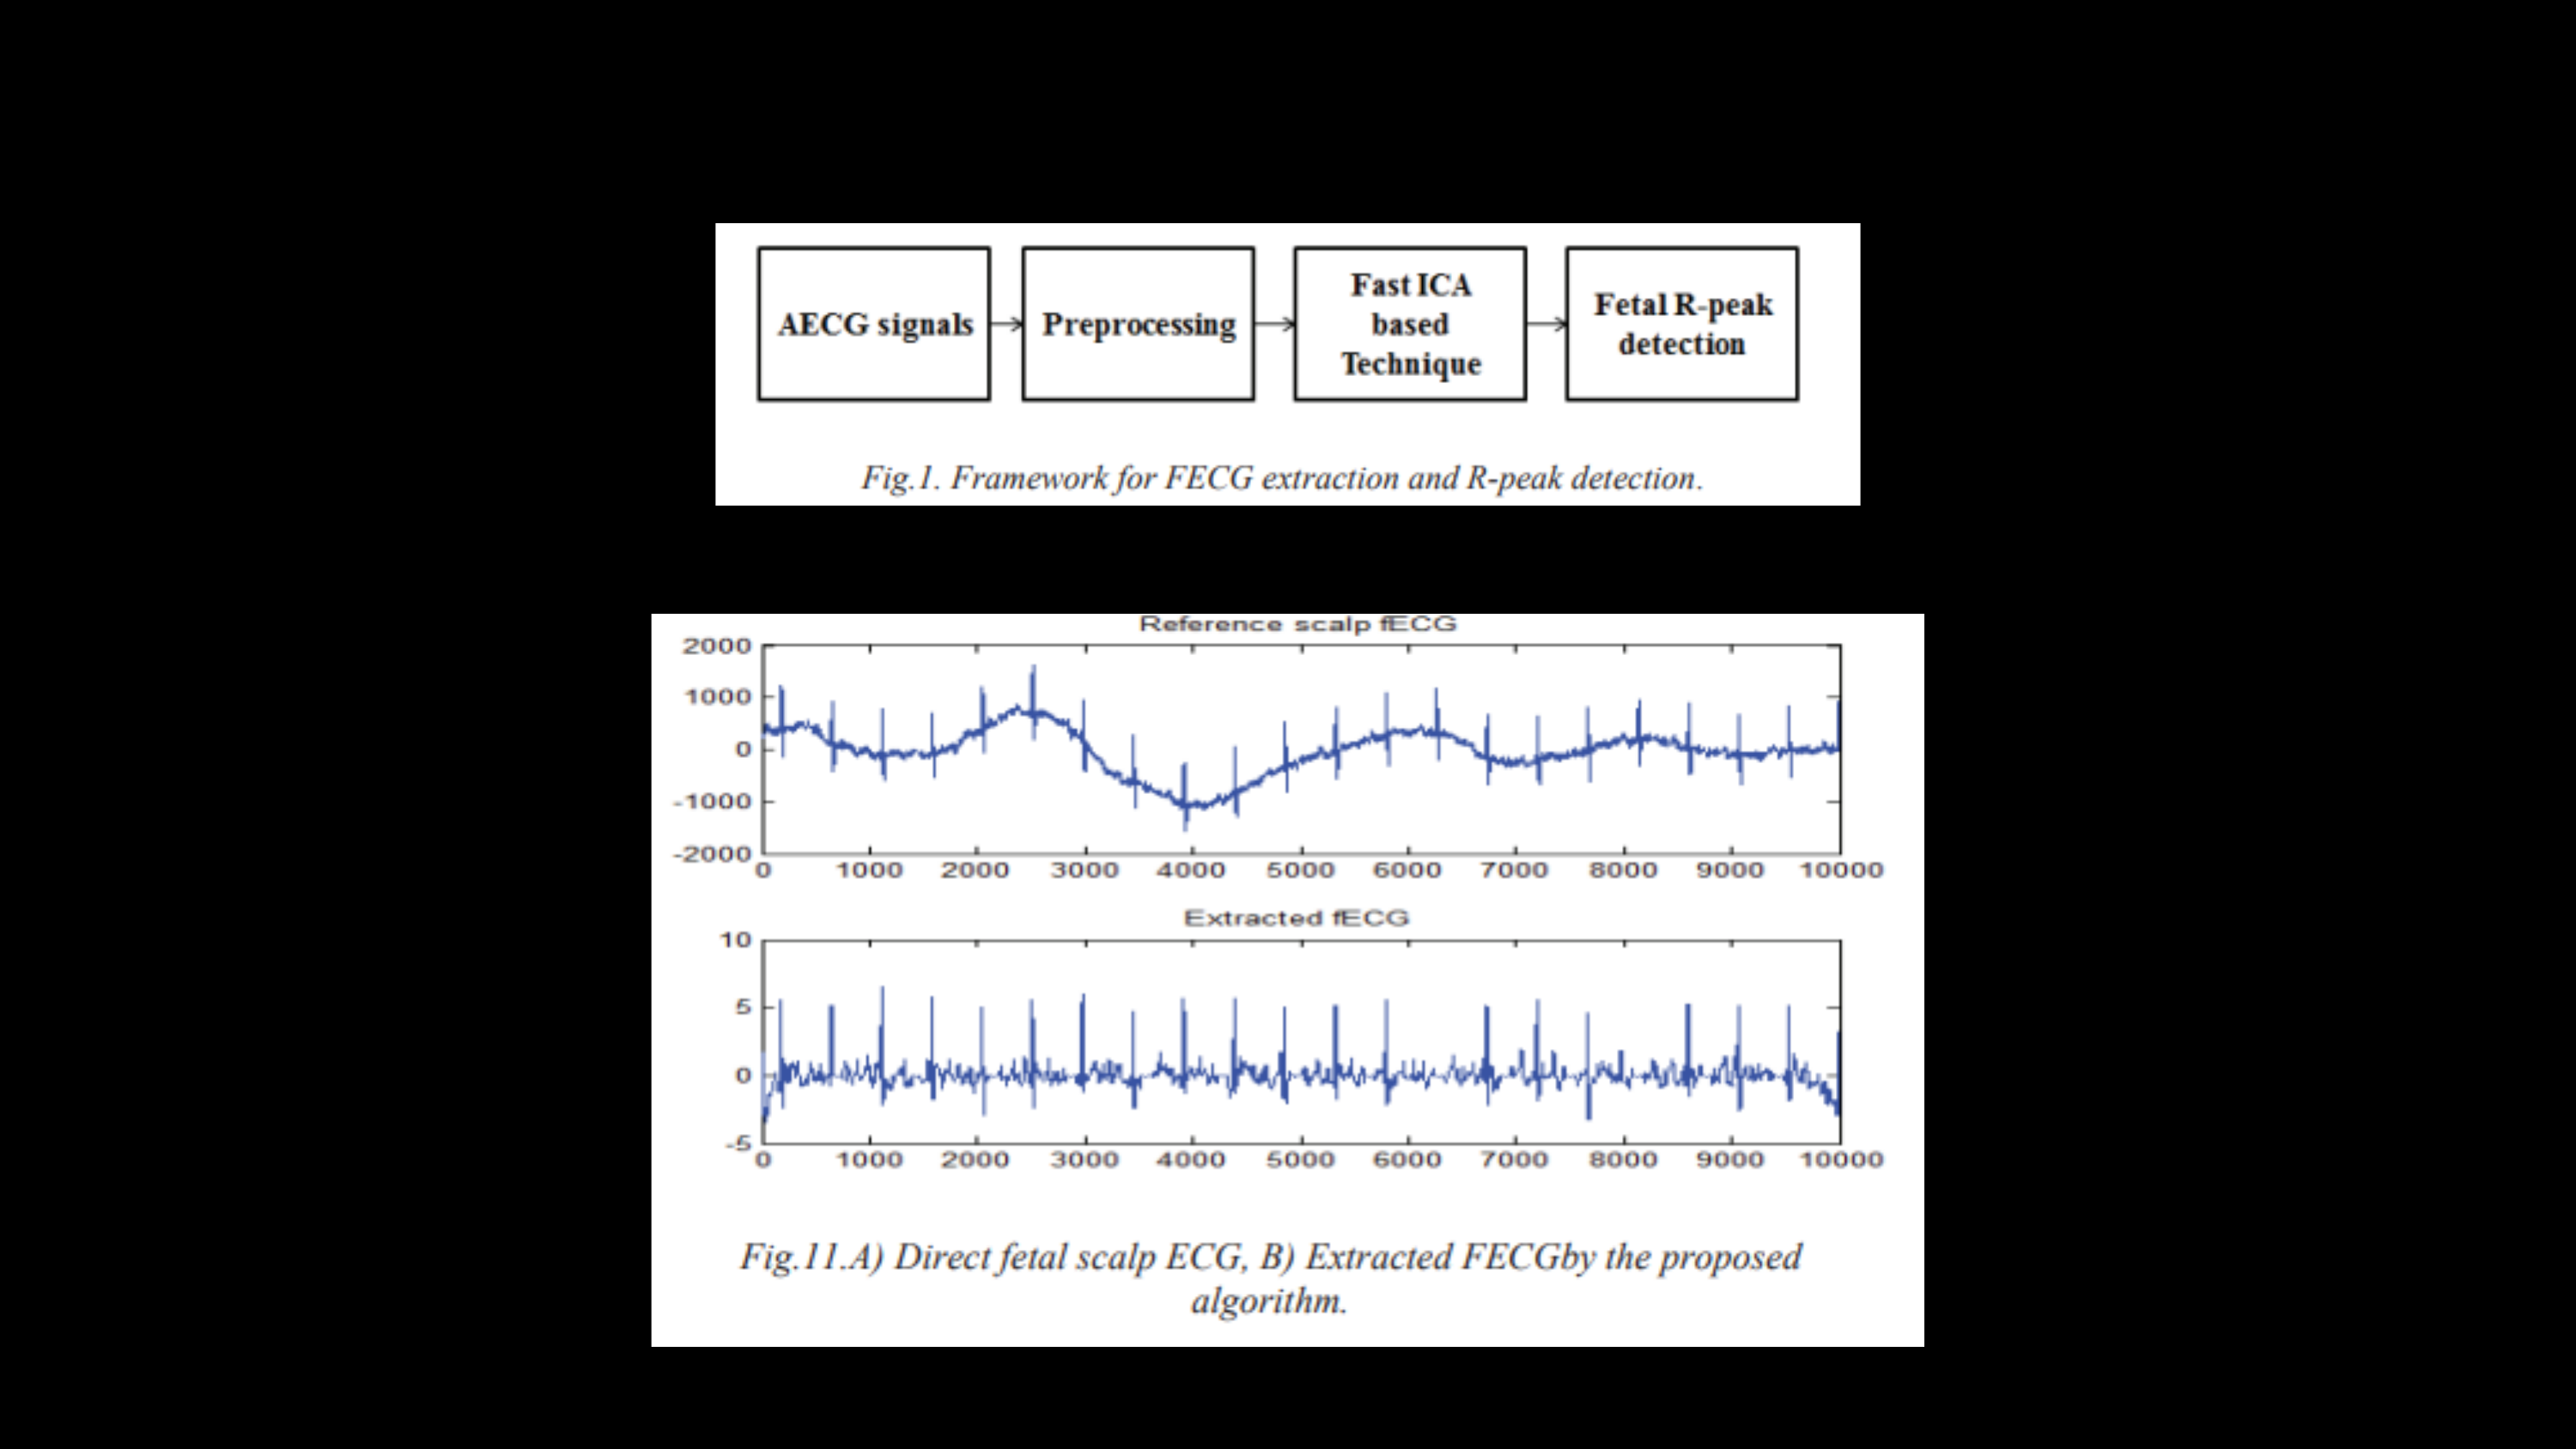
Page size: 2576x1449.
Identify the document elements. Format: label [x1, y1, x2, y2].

text_box [715, 223, 1861, 506]
text_box [651, 614, 1925, 1347]
